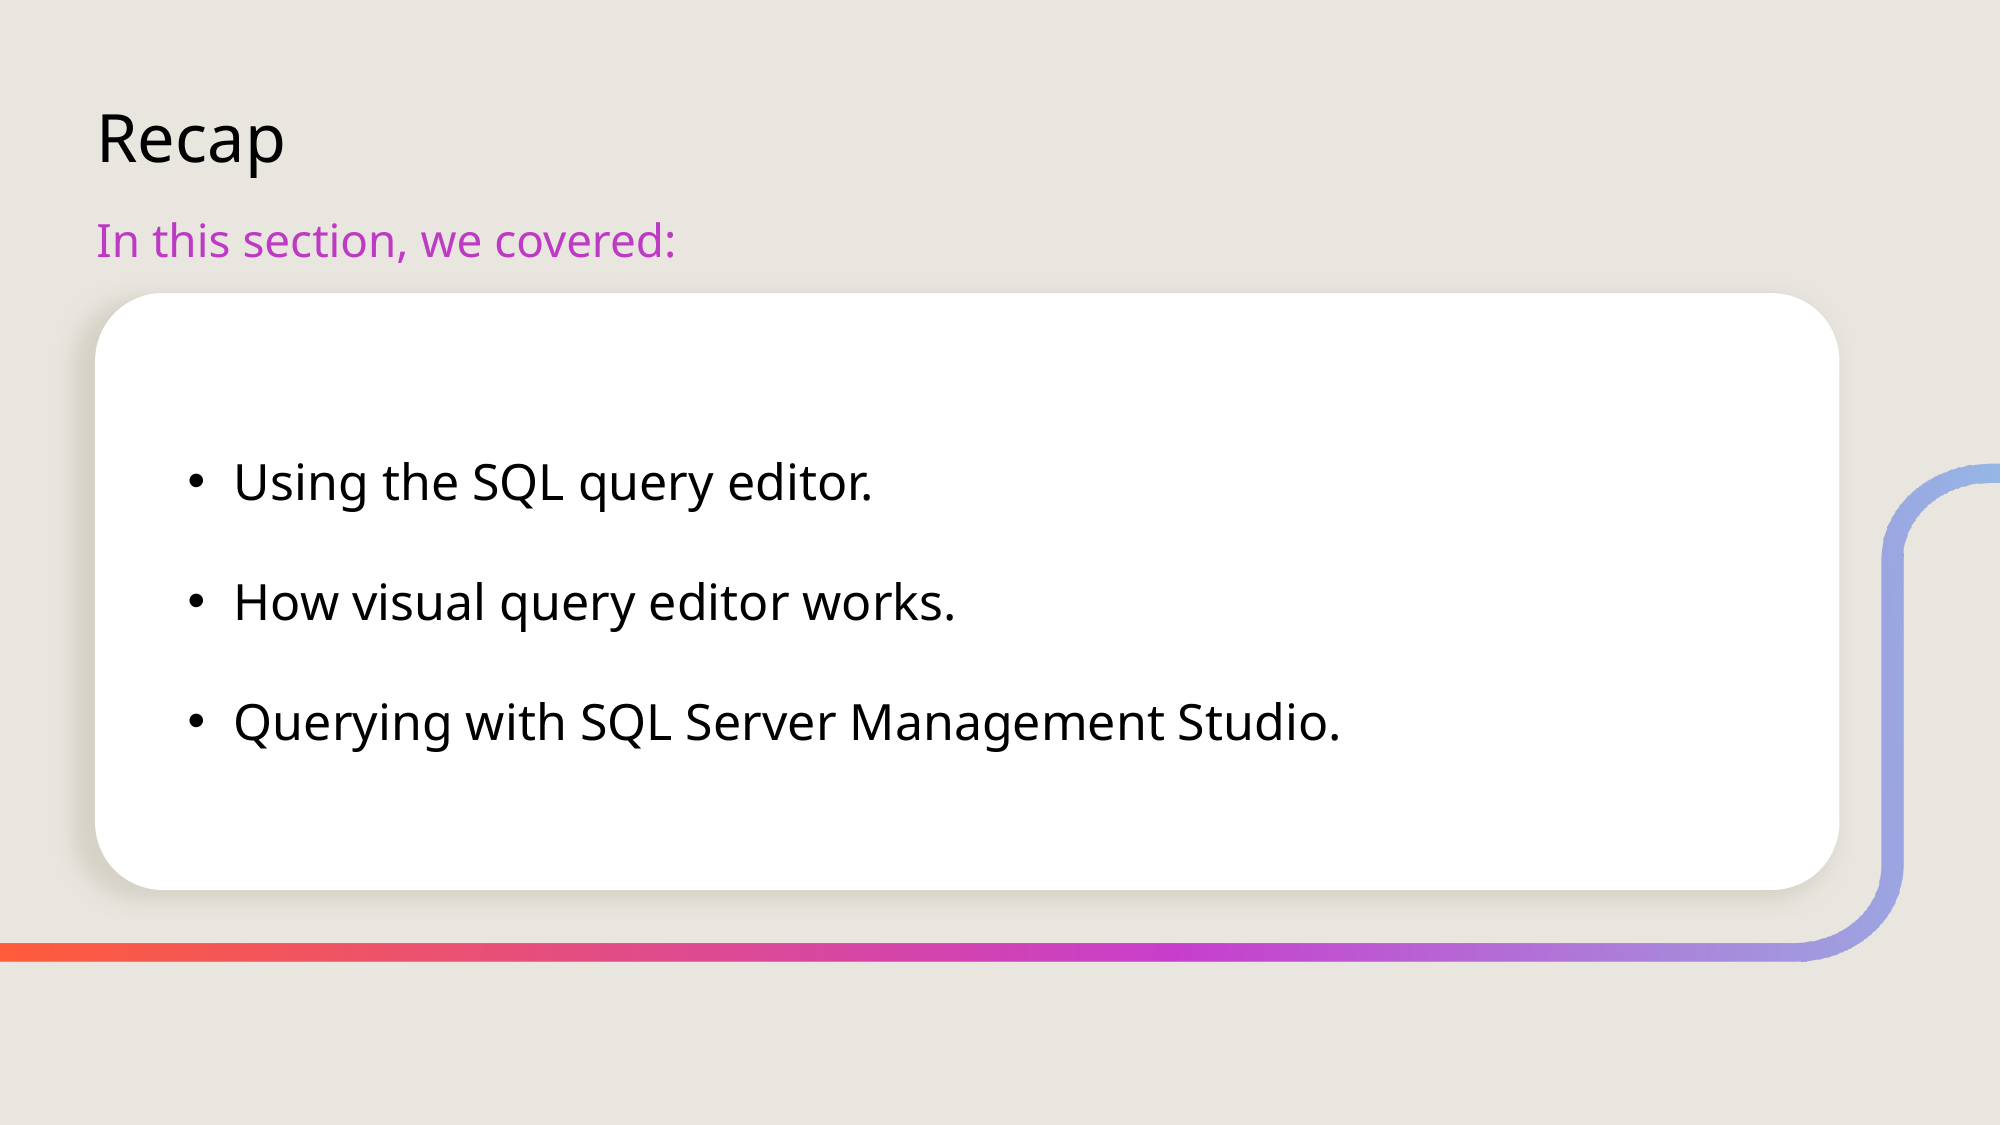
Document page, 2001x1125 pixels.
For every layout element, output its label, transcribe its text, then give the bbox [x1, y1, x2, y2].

text_box [139, 322, 1795, 848]
text_box In this section, we covered: [96, 204, 1907, 275]
title Recap [96, 96, 1903, 177]
picture [0, 463, 2000, 962]
text_box Using the SQL query editor. How visual query editor works. Querying with SQL Server Management Studio. [187, 390, 1670, 751]
